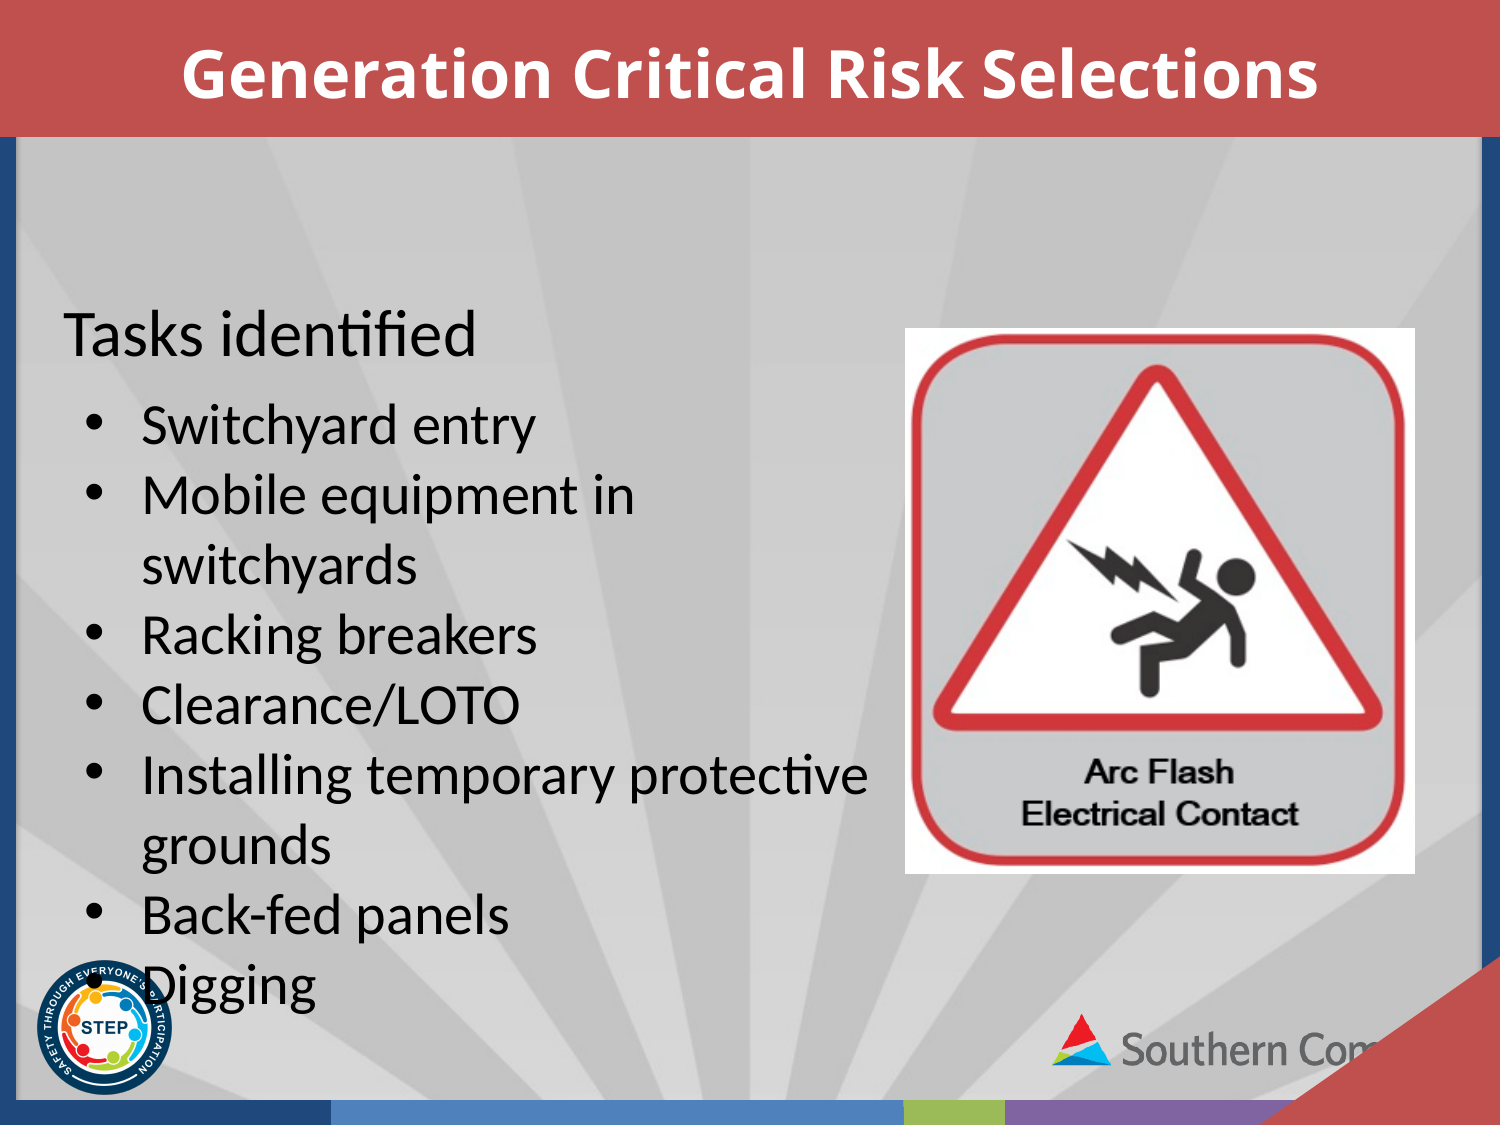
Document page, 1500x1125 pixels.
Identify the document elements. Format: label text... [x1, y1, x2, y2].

text_box Switchyard entry Mobile equipment in switchyards Racking breakers Clearance/LOTO Installing temporary protective grounds Back-fed panels Digging [69, 378, 897, 1024]
title Generation Critical Risk Selections [158, 22, 1342, 122]
picture [16, 137, 1482, 1100]
text_box Tasks identified [48, 282, 610, 378]
